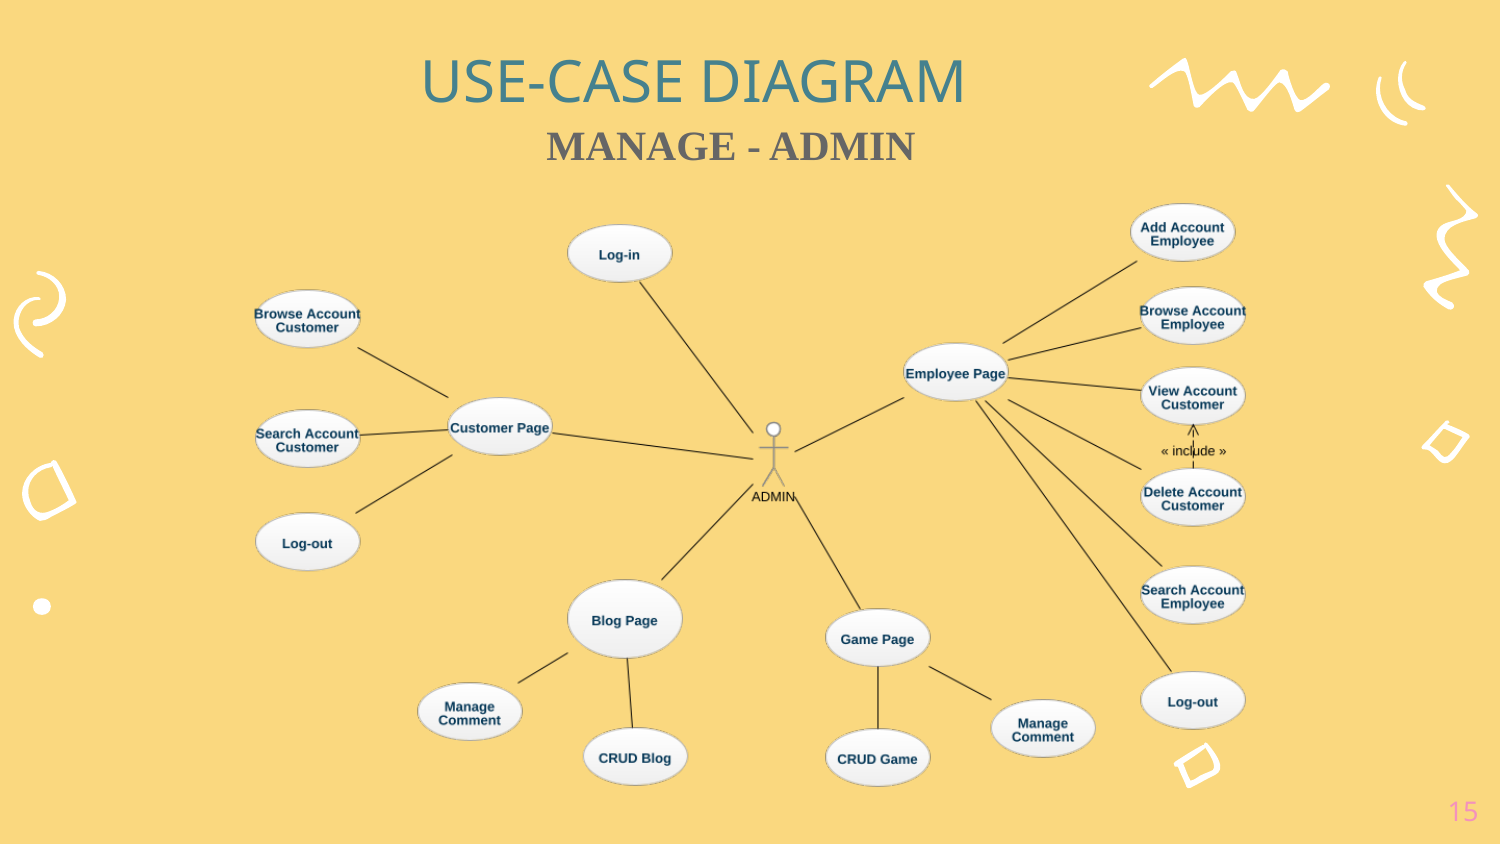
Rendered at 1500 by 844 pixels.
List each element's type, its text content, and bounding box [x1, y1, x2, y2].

slide_number ‹#› [1403, 779, 1494, 844]
title USE-CASE DIAGRAM [405, 29, 1228, 124]
text_box MANAGE - ADMIN [531, 104, 1009, 170]
picture [224, 172, 1276, 817]
